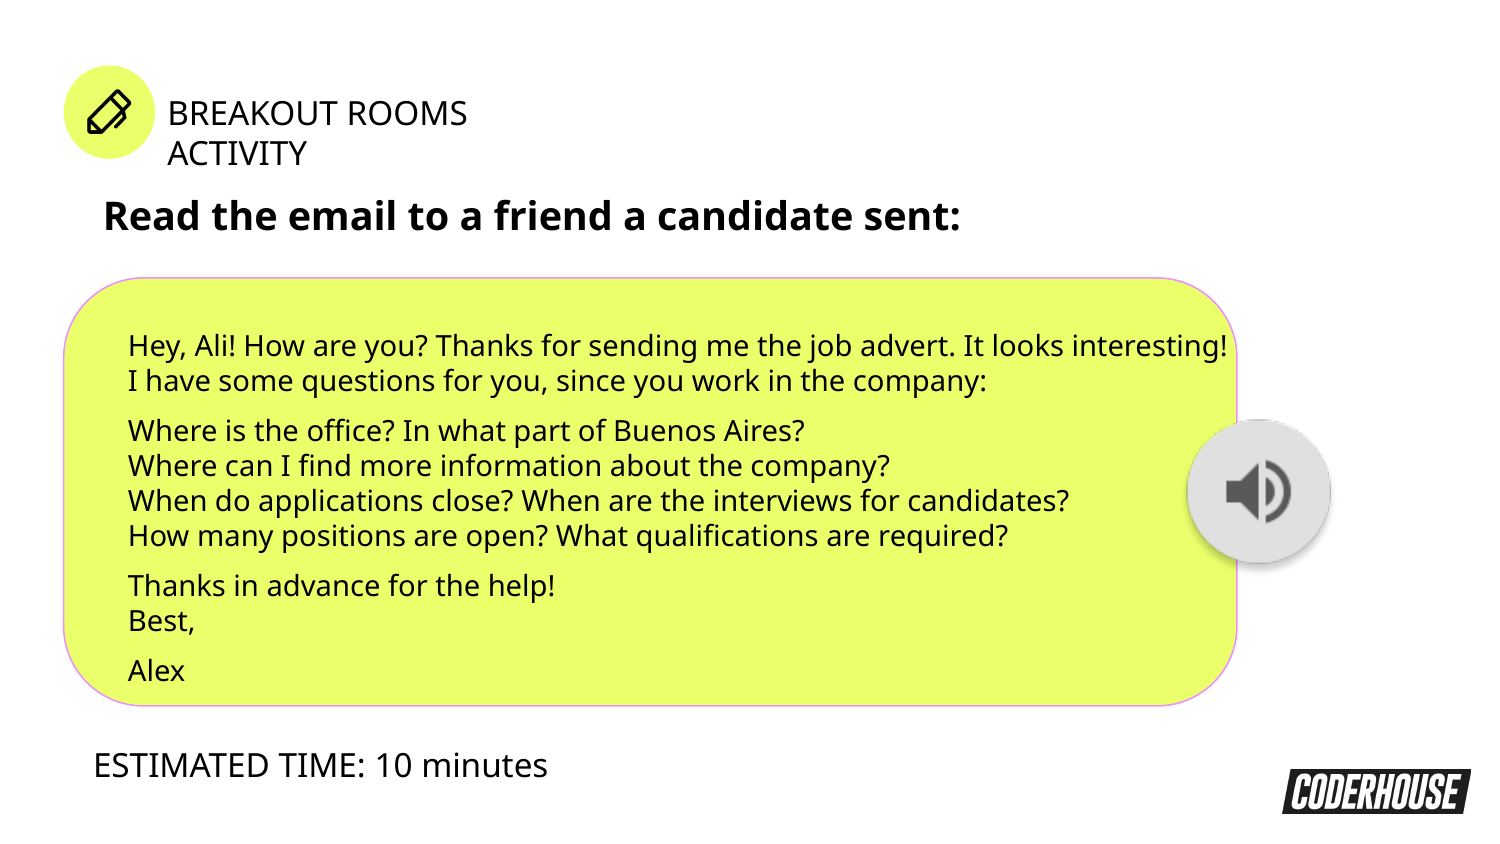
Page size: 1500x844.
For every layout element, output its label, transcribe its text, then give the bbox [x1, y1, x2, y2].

text_box ESTIMATED TIME: 10 minutes [78, 729, 710, 800]
text_box BREAKOUT ROOMS ACTIVITY [152, 76, 632, 187]
text_box Read the email to a friend a candidate sent: [87, 181, 1412, 255]
picture [1281, 769, 1471, 814]
text_box Hey, Ali! How are you? Thanks for sending me the job advert. It looks interesting! I have some questions for you, since you work in the company: Where is the office? In what part of Buenos Aires? Where can I find more information about the company? When do applications close? When are the interviews for candidates? How many positions are open? What qualifications are required? Thanks in advance for the help! Best, Alex [112, 312, 1253, 702]
text_box [118, 702, 1182, 706]
picture [1173, 406, 1345, 578]
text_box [63, 65, 156, 160]
text_box [63, 277, 1223, 700]
